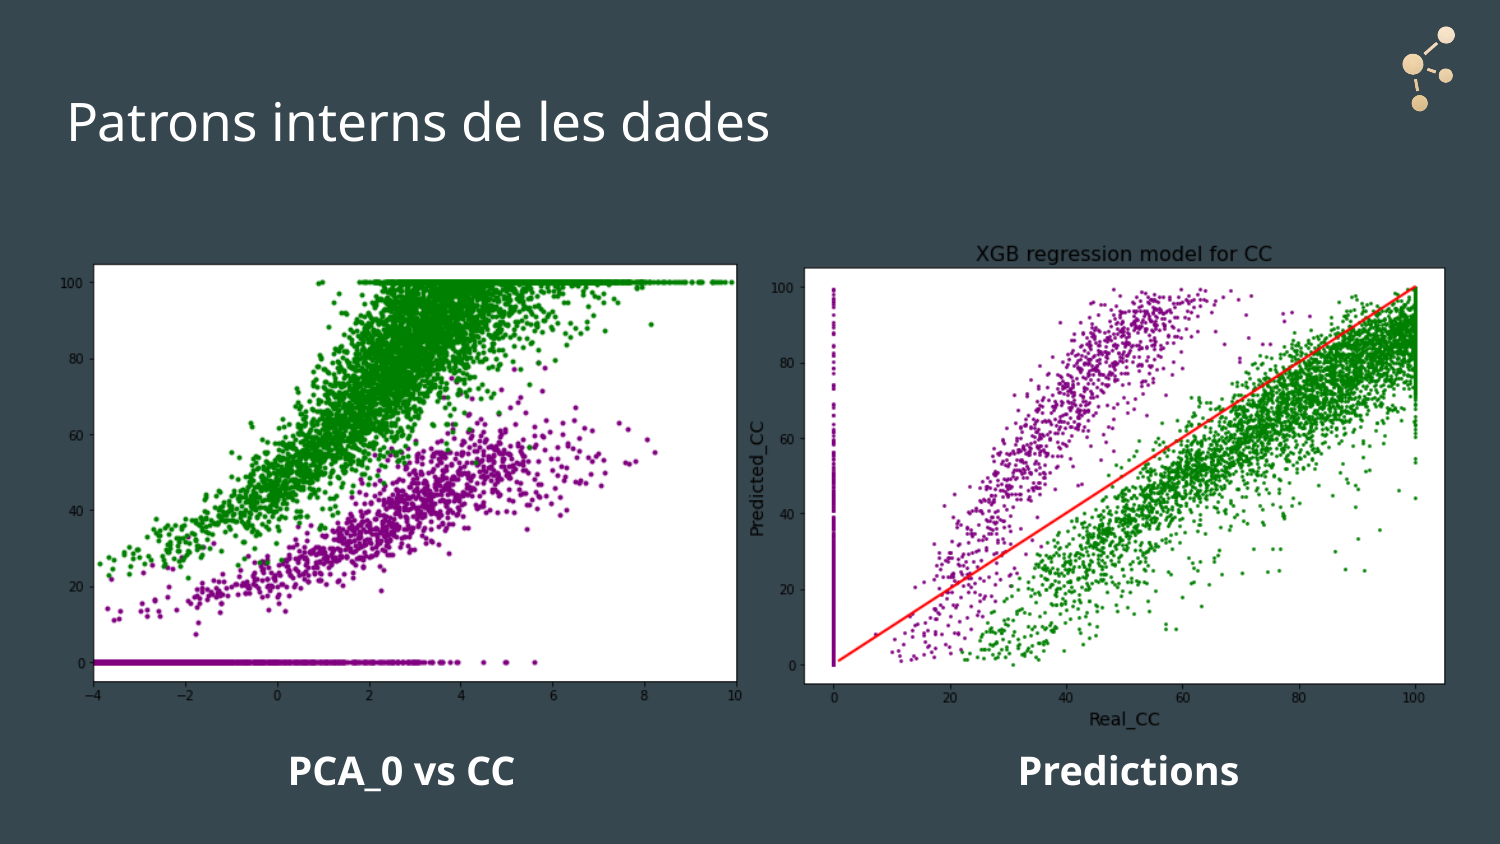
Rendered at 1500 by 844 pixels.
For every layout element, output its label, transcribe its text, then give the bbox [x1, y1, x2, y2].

picture [50, 236, 1452, 737]
title Patrons interns de les dades [51, 72, 1449, 167]
list PCA_0 vs CC [154, 723, 650, 844]
picture [1389, 24, 1476, 116]
list Predictions [880, 745, 1377, 844]
